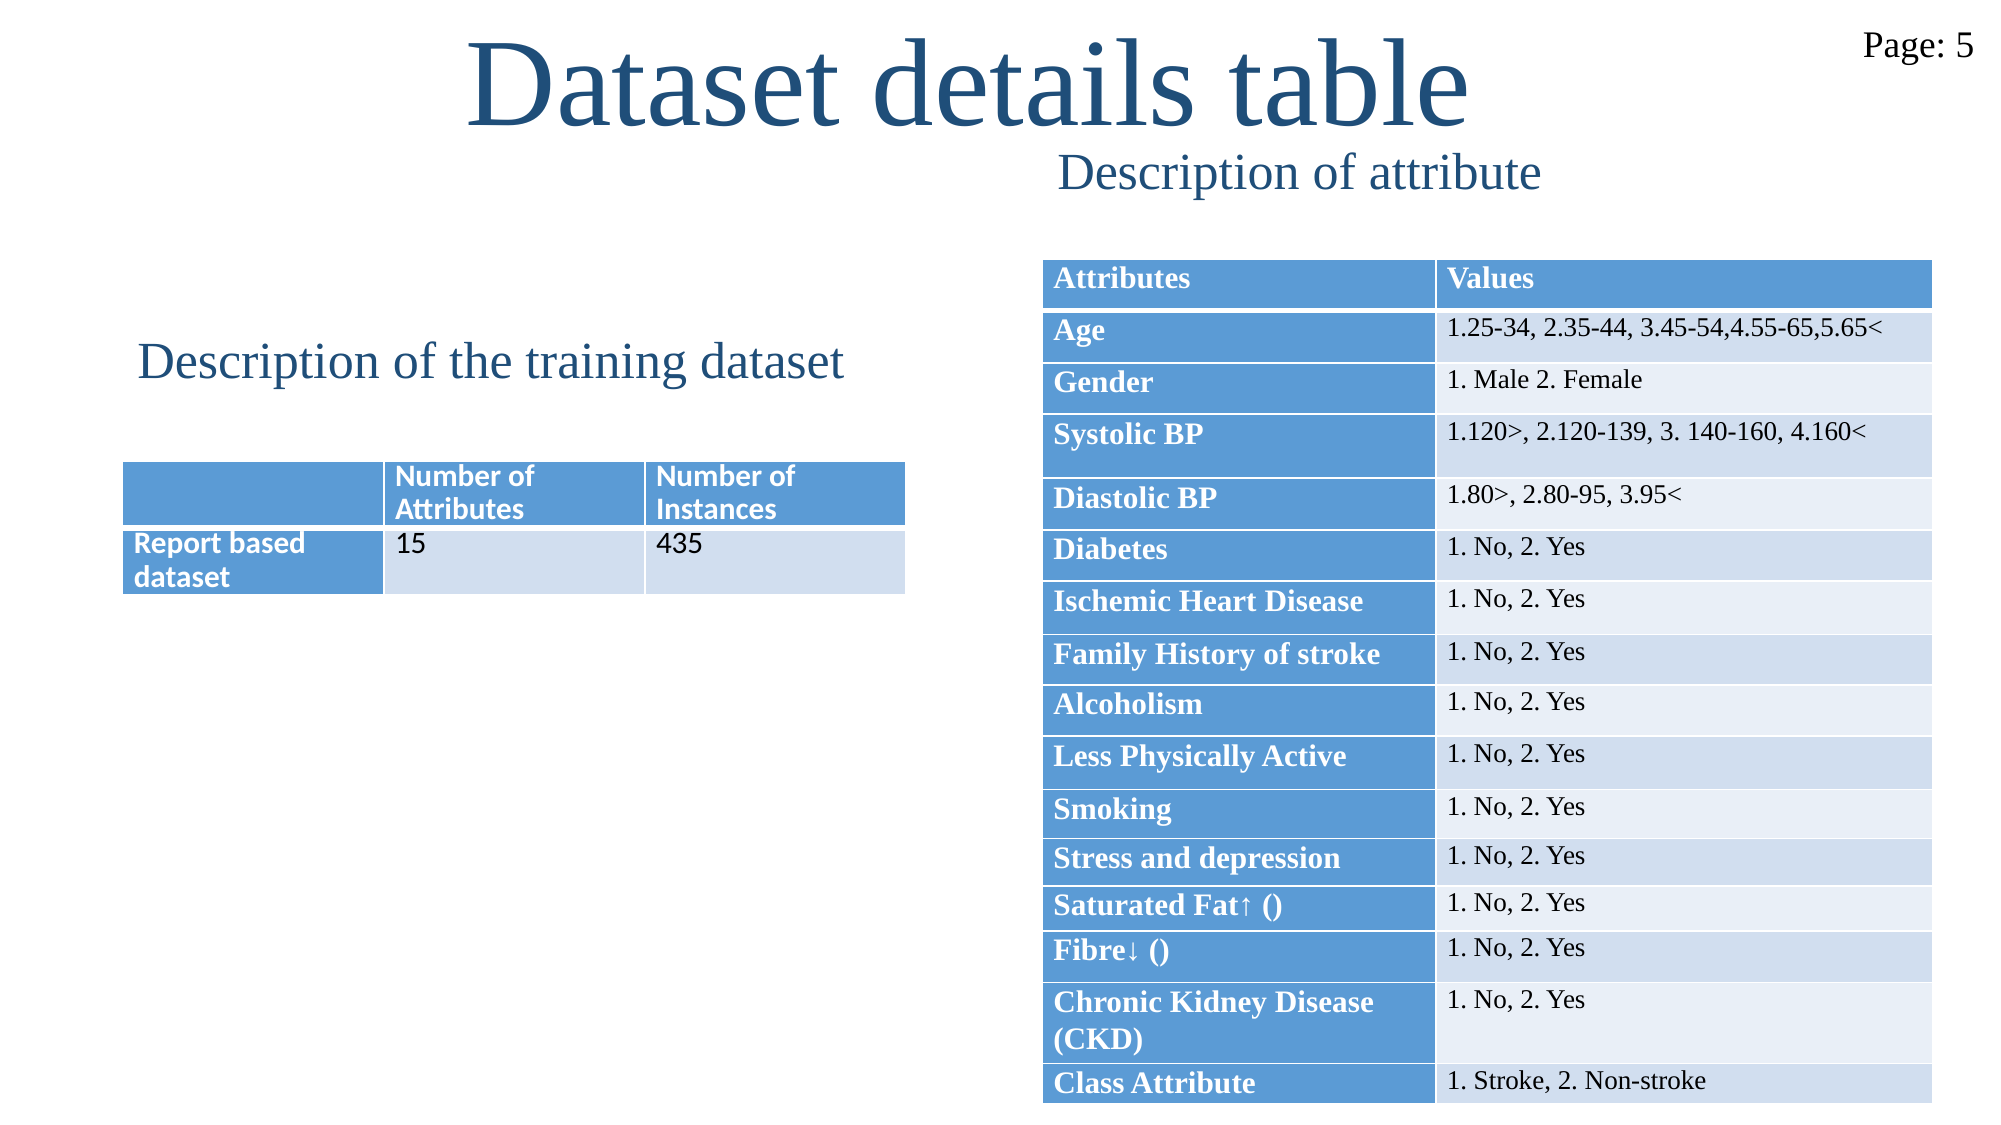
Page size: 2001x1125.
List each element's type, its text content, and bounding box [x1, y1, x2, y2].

table_cell 1.120>, 2.120-139, 3. 140-160, 4.160< [1437, 415, 1932, 477]
table_header Values [1437, 260, 1932, 308]
table_cell Ischemic Heart Disease [1043, 582, 1435, 634]
table_cell 1. No, 2. Yes [1437, 686, 1932, 735]
table_cell 1. No, 2. Yes [1437, 737, 1932, 789]
table_cell Diabetes [1043, 531, 1435, 580]
text_box Description of the training dataset [122, 329, 1001, 701]
table_cell 1. No, 2. Yes [1437, 635, 1932, 684]
table_cell Family History of stroke [1043, 635, 1435, 684]
table_cell 1.25-34, 2.35-44, 3.45-54,4.55-65,5.65< [1437, 313, 1932, 362]
text_box Page: 5 [1848, 12, 1990, 72]
table_cell 1. No, 2. Yes [1437, 983, 1932, 1063]
table_cell Gender [1043, 364, 1435, 413]
table_cell 1. No, 2. Yes [1437, 839, 1932, 885]
table_cell Chronic Kidney Disease (CKD) [1043, 983, 1435, 1063]
table_cell Less Physically Active [1043, 737, 1435, 789]
table_cell 1. No, 2. Yes [1437, 887, 1932, 930]
table_cell Saturated Fat↑ () [1043, 887, 1435, 930]
table_cell Smoking [1043, 790, 1435, 838]
table_cell Fibre↓ () [1043, 932, 1435, 982]
table_cell 1. No, 2. Yes [1437, 790, 1932, 838]
text_box Description of attribute [1042, 137, 1959, 1052]
table_cell 1. No, 2. Yes [1437, 932, 1932, 982]
table_cell Systolic BP [1043, 415, 1435, 477]
table_cell 1. Stroke, 2. Non-stroke [1437, 1064, 1932, 1103]
title Dataset details table [122, 8, 1848, 162]
table_header Attributes [1043, 260, 1435, 308]
table_cell 1. No, 2. Yes [1437, 531, 1932, 580]
table_cell 1.80>, 2.80-95, 3.95< [1437, 479, 1932, 529]
table_cell 1. Male 2. Female [1437, 364, 1932, 413]
table_cell 1. No, 2. Yes [1437, 582, 1932, 634]
text_box [106, 388, 1020, 1125]
table_cell Age [1043, 313, 1435, 362]
table_cell Diastolic BP [1043, 479, 1435, 529]
table_cell Class Attribute [1043, 1064, 1435, 1103]
table_cell Stress and depression [1043, 839, 1435, 885]
table_cell Alcoholism [1043, 686, 1435, 735]
